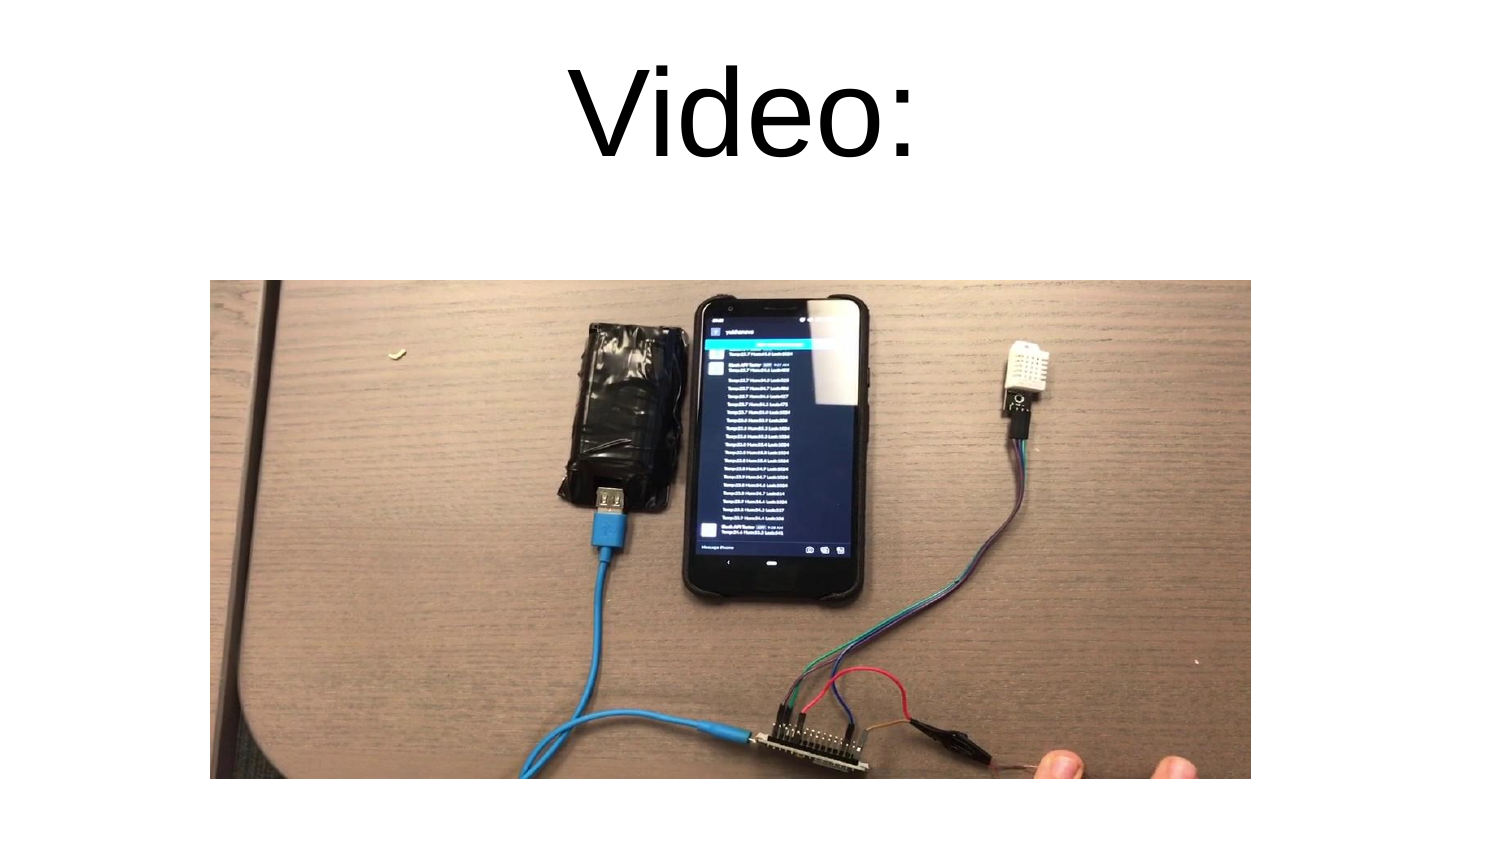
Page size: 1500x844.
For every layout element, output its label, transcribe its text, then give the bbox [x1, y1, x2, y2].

title Video: [45, 15, 1443, 197]
picture [209, 280, 1252, 779]
